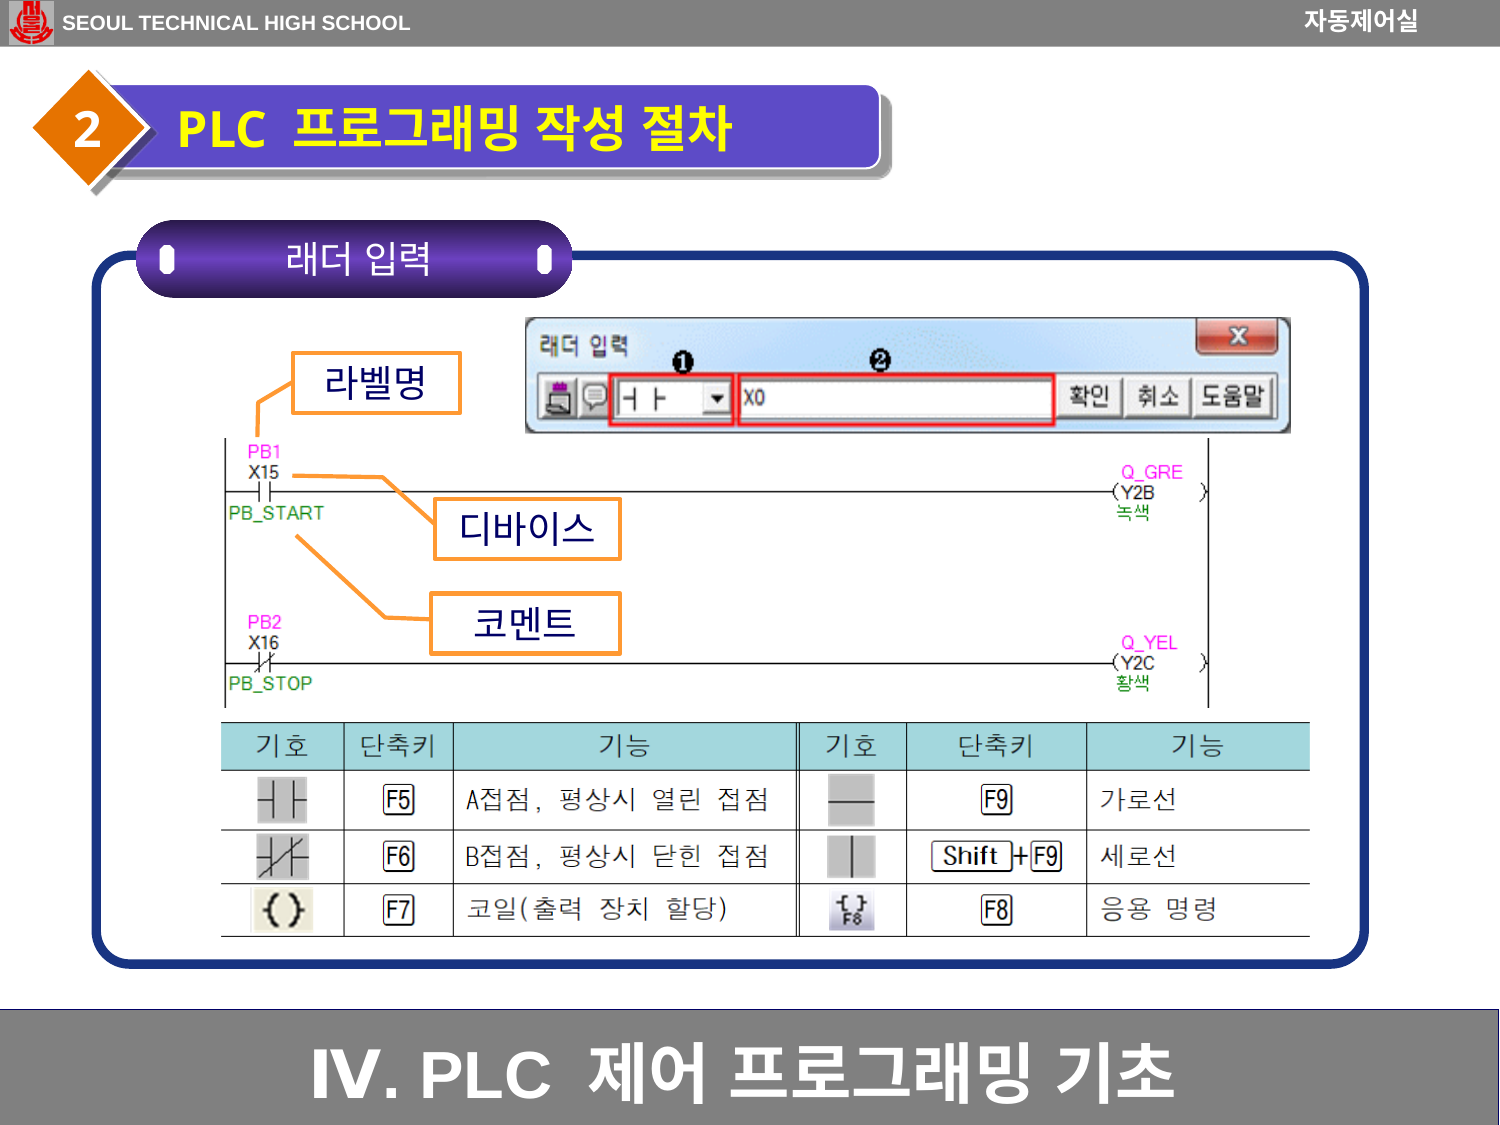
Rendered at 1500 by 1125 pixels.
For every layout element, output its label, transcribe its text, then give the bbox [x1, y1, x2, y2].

text_box 래더 입력 [181, 228, 538, 289]
text_box [96, 255, 1365, 965]
picture [211, 712, 1324, 946]
text_box [538, 245, 552, 274]
picture [9, 1, 54, 45]
picture [525, 317, 1291, 439]
text_box [136, 219, 573, 298]
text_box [218, 352, 1216, 708]
text_box [159, 245, 175, 274]
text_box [29, 66, 881, 190]
